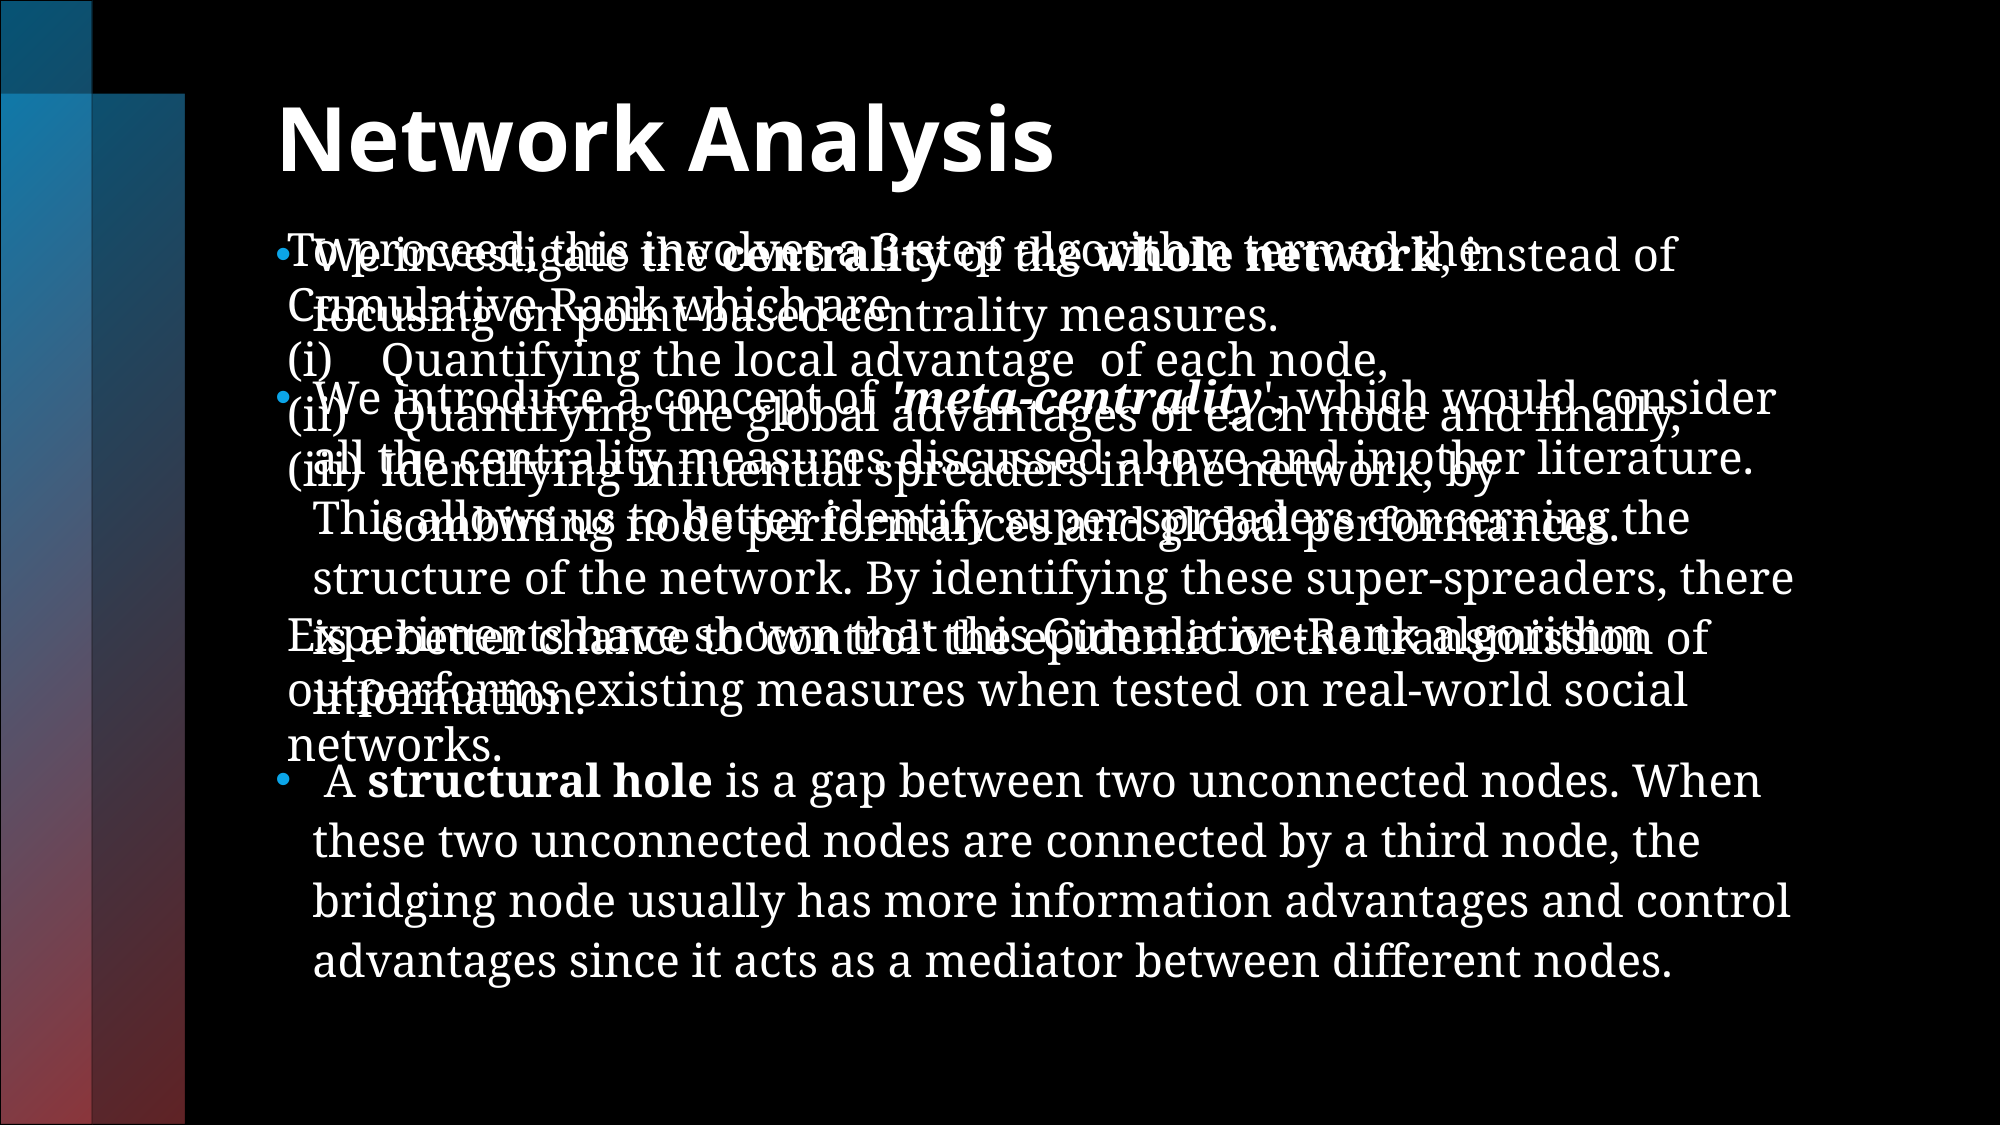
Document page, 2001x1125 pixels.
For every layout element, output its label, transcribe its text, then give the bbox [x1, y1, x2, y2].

list We investigate the centrality of the whole network, instead of focusing on point-based centrality measures. We introduce a concept of 'meta-centrality', which would consider all the centrality measures discussed above and in other literature. This allows us to better identify super-spreaders concerning the structure of the network. By identifying these super-spreaders, there is a better chance to 'control' the epidemic or the transmission of information. A structural hole is a gap between two unconnected nodes. When these two unconnected nodes are connected by a third node, the bridging node usually has more information advantages and control advantages since it acts as a mediator between different nodes. [260, 213, 1817, 1016]
title Network Analysis [260, 74, 1627, 197]
text_box To proceed, this involves a 3-step algorithm termed the Cumulative Rank which are Quantifying the local advantage of each node, Quantifying the global advantages of each node and finally, Identifying influential spreaders in the network, by combining node performances and global performances. Experiments have shown that this Cumulative-Rank algorithm outperforms existing measures when tested on real-world social networks. [272, 213, 1740, 833]
